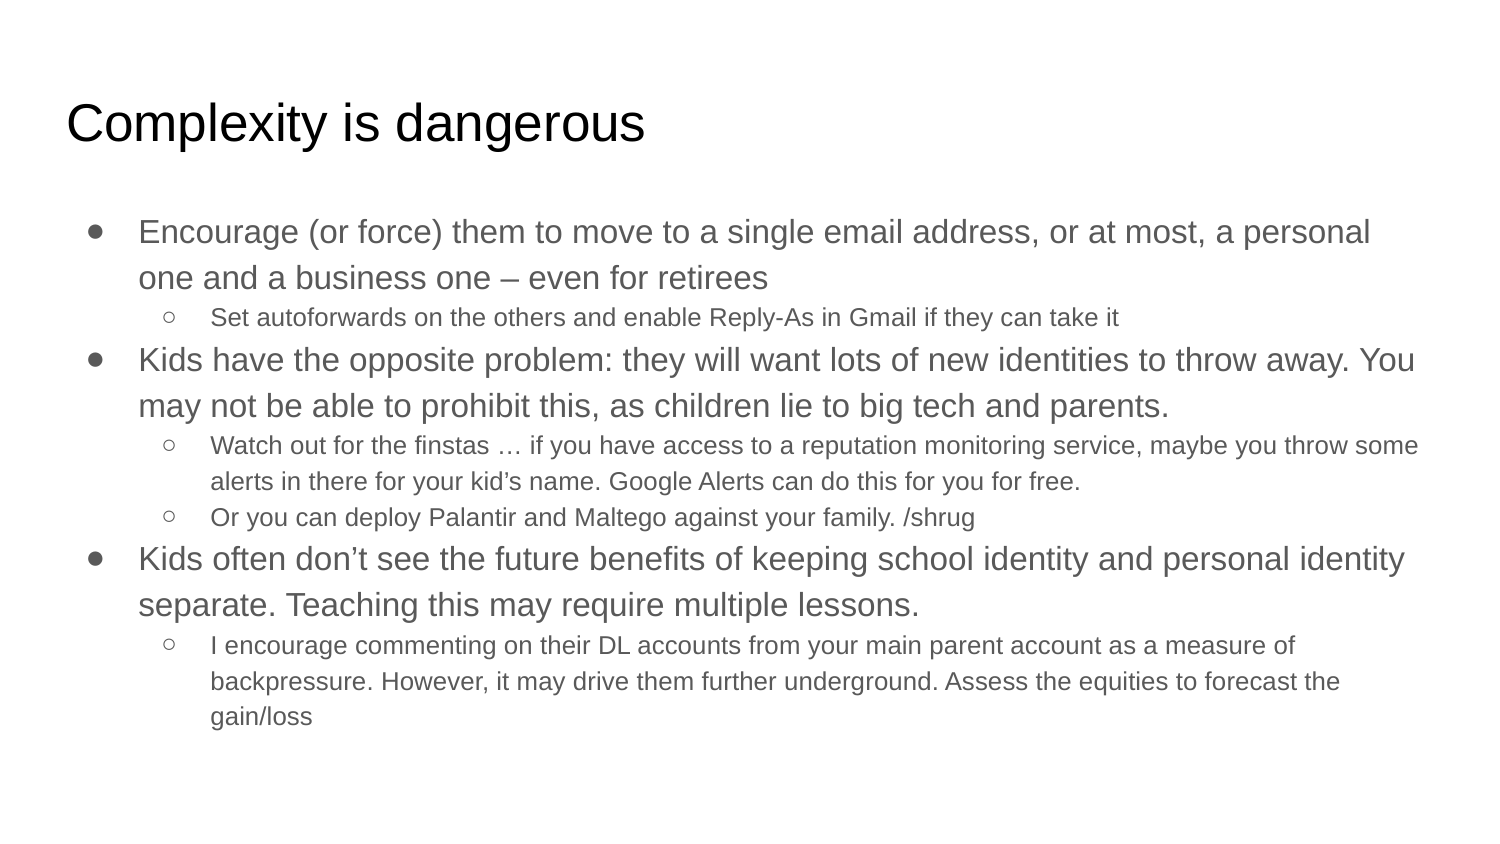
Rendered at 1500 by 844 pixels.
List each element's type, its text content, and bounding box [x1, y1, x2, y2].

list Encourage (or force) them to move to a single email address, or at most, a personal one and a business one – even for retirees Set autoforwards on the others and enable Reply-As in Gmail if they can take it Kids have the opposite problem: they will want lots of new identities to throw away. You may not be able to prohibit this, as children lie to big tech and parents. Watch out for the finstas … if you have access to a reputation monitoring service, maybe you throw some alerts in there for your kid’s name. Google Alerts can do this for you for free. Or you can deploy Palantir and Maltego against your family. /shrug Kids often don’t see the future benefits of keeping school identity and personal identity separate. Teaching this may require multiple lessons. I encourage commenting on their DL accounts from your main parent account as a measure of backpressure. However, it may drive them further underground. Assess the equities to forecast the gain/loss [51, 189, 1449, 750]
title Complexity is dangerous [51, 72, 1449, 167]
